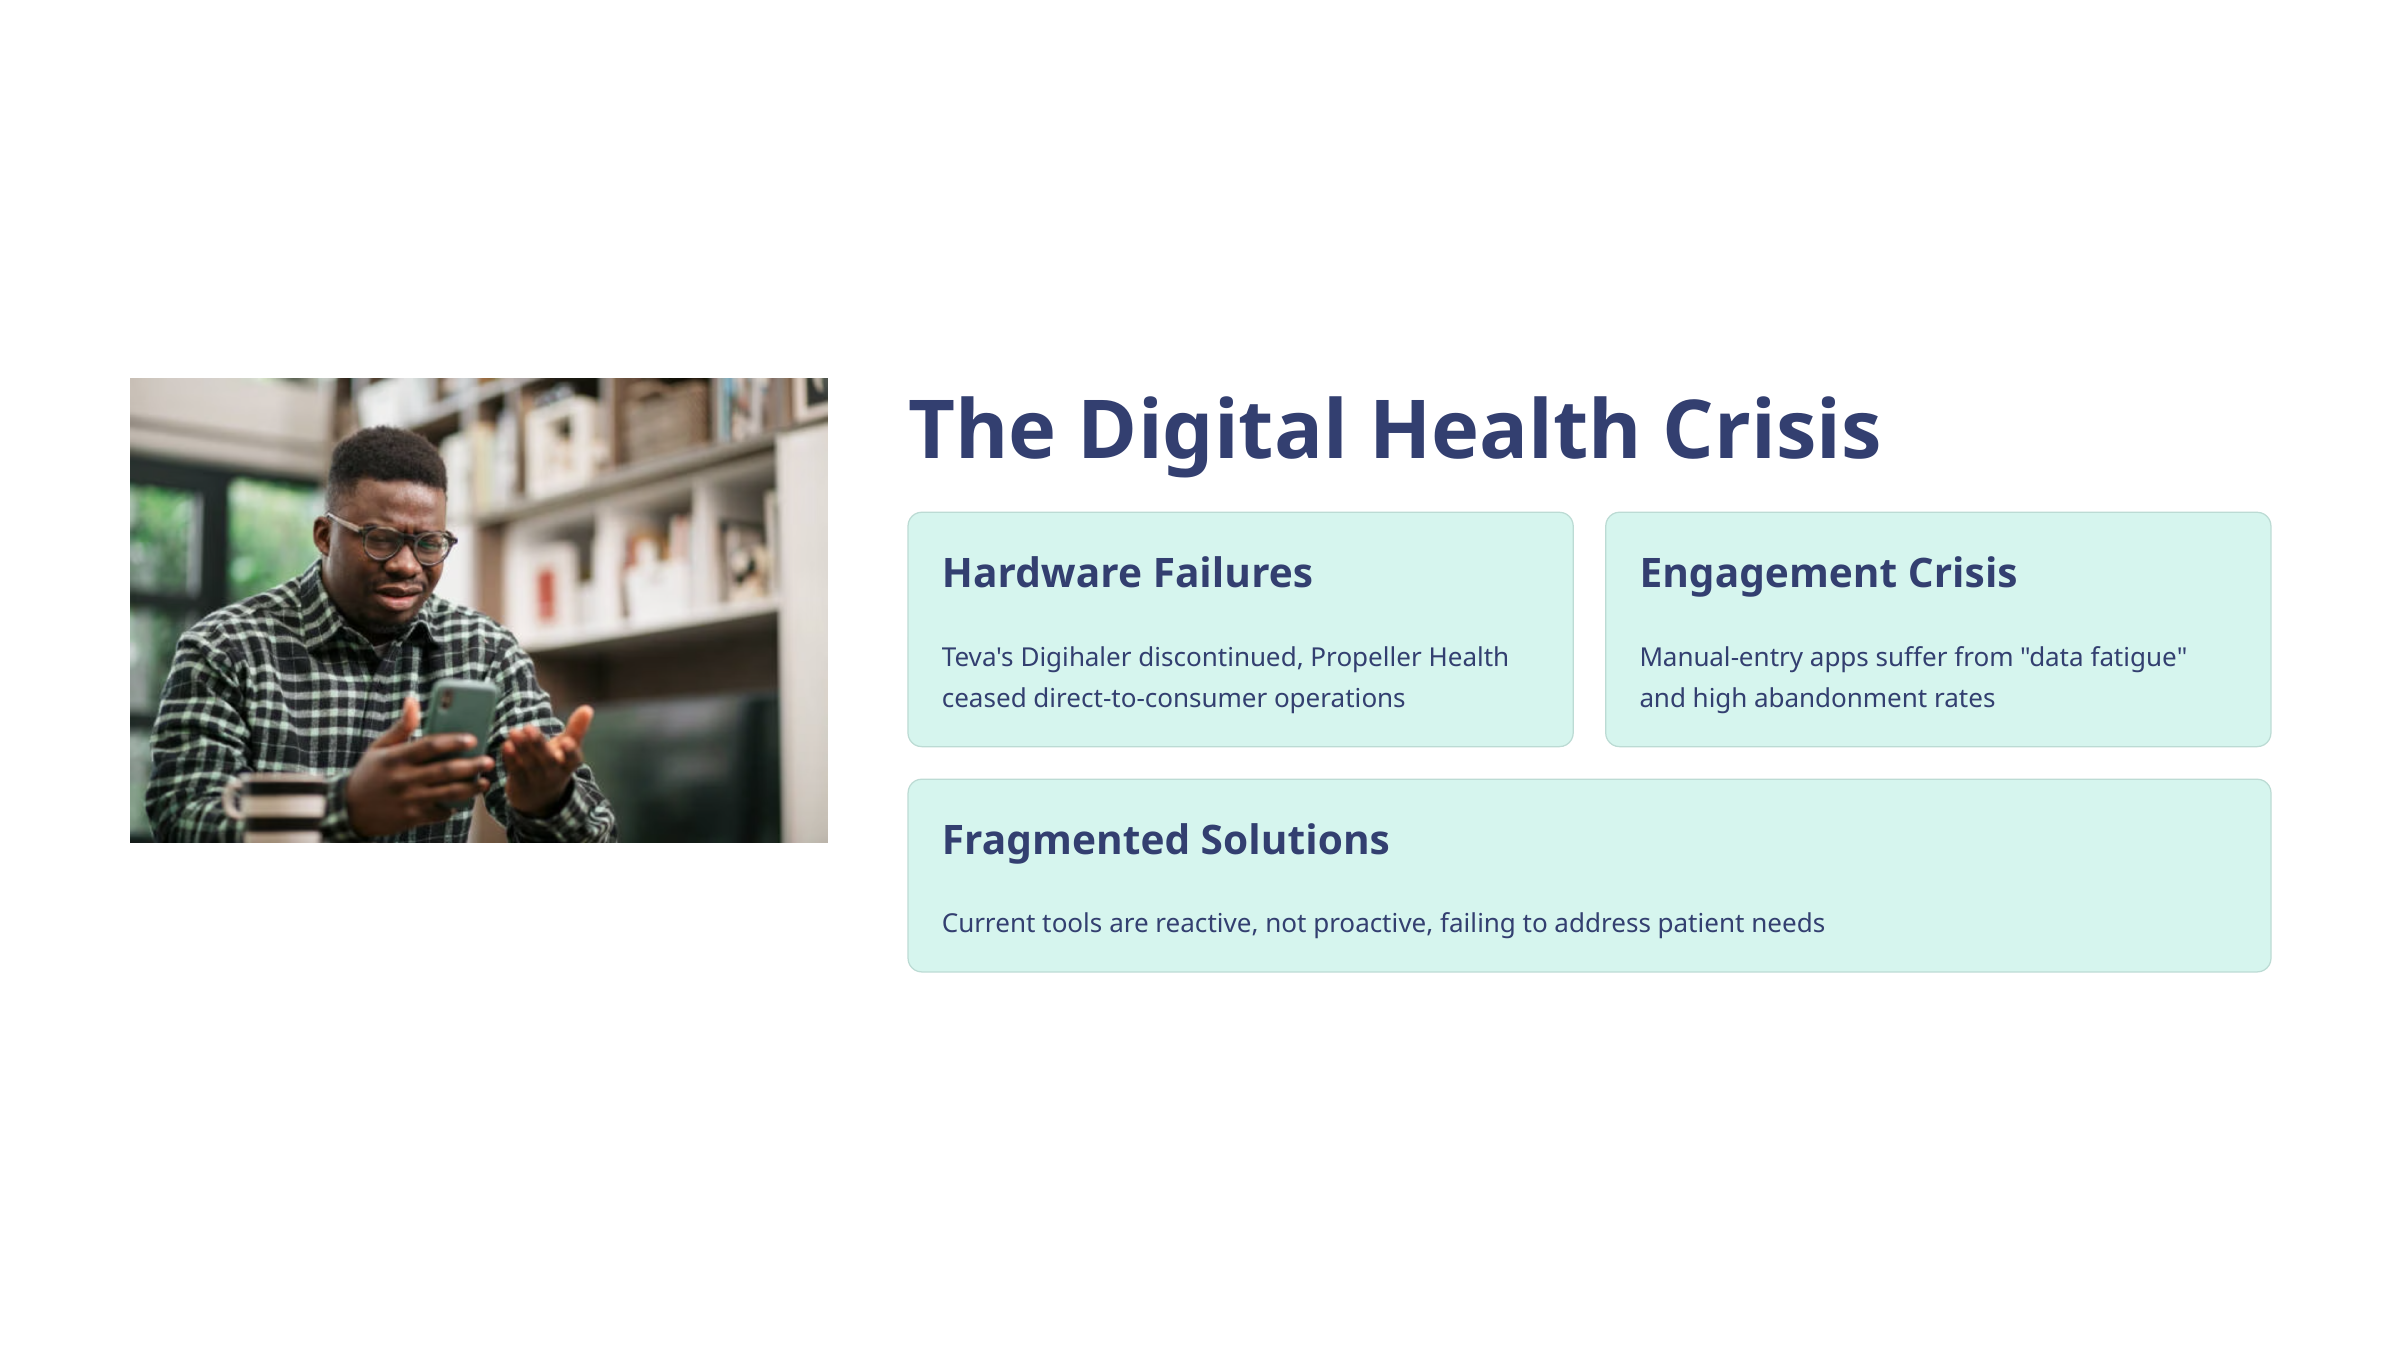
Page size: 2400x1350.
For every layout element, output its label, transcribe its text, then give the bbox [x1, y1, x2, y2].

text_box Manual-entry apps suffer from "data fatigue" and high abandonment rates [1639, 629, 2238, 713]
text_box [908, 779, 2272, 972]
text_box The Digital Health Crisis [908, 373, 2127, 476]
picture [130, 378, 828, 843]
text_box Engagement Crisis [1639, 546, 2126, 597]
text_box Hardware Failures [941, 546, 1414, 597]
text_box Current tools are reactive, not proactive, failing to address patient needs [941, 896, 2238, 939]
text_box Teva's Digihaler discontinued, Propeller Health ceased direct-to-consumer operations [941, 629, 1540, 713]
text_box Fragmented Solutions [941, 812, 1513, 864]
text_box [1605, 512, 2271, 747]
text_box [907, 512, 1574, 747]
